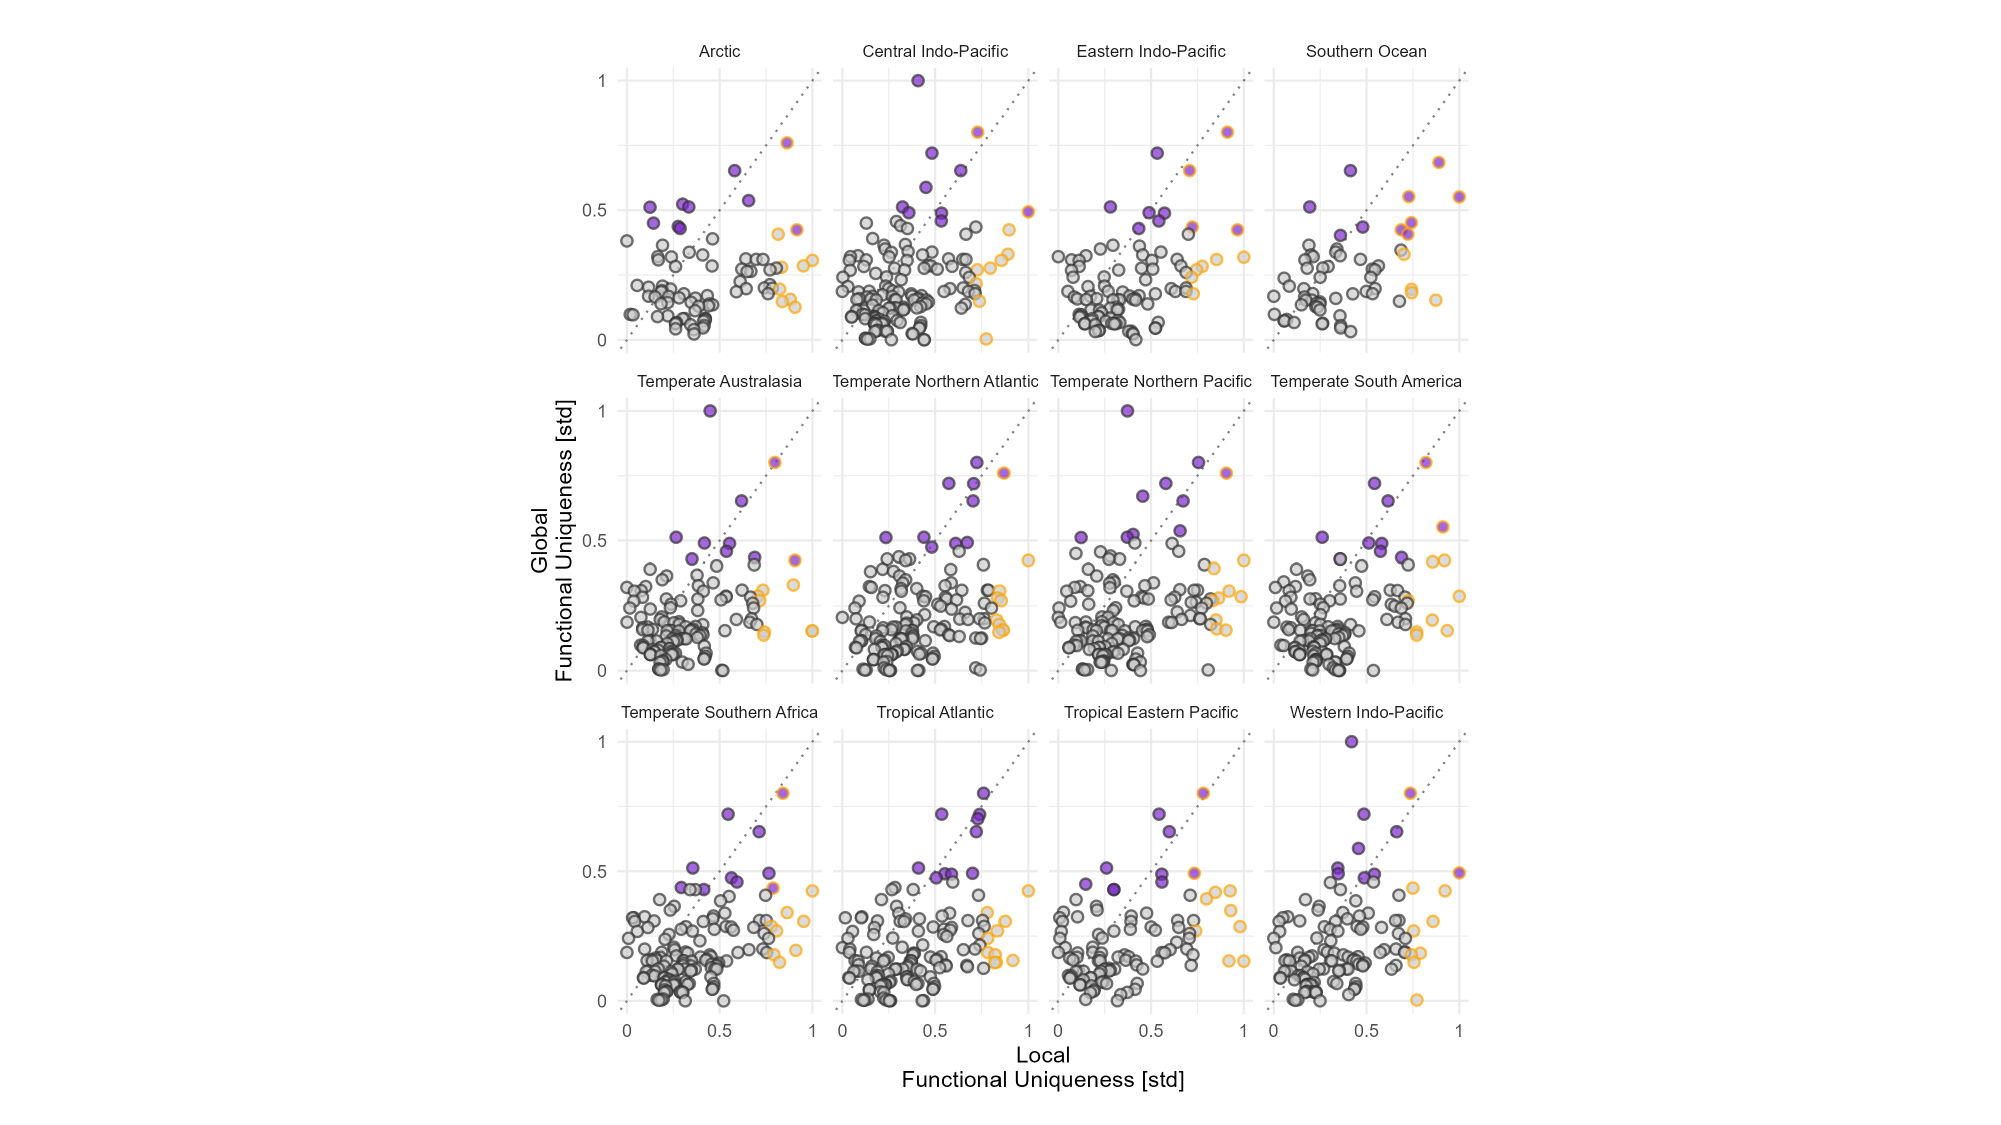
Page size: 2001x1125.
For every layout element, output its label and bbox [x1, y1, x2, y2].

picture [519, 21, 1481, 1103]
